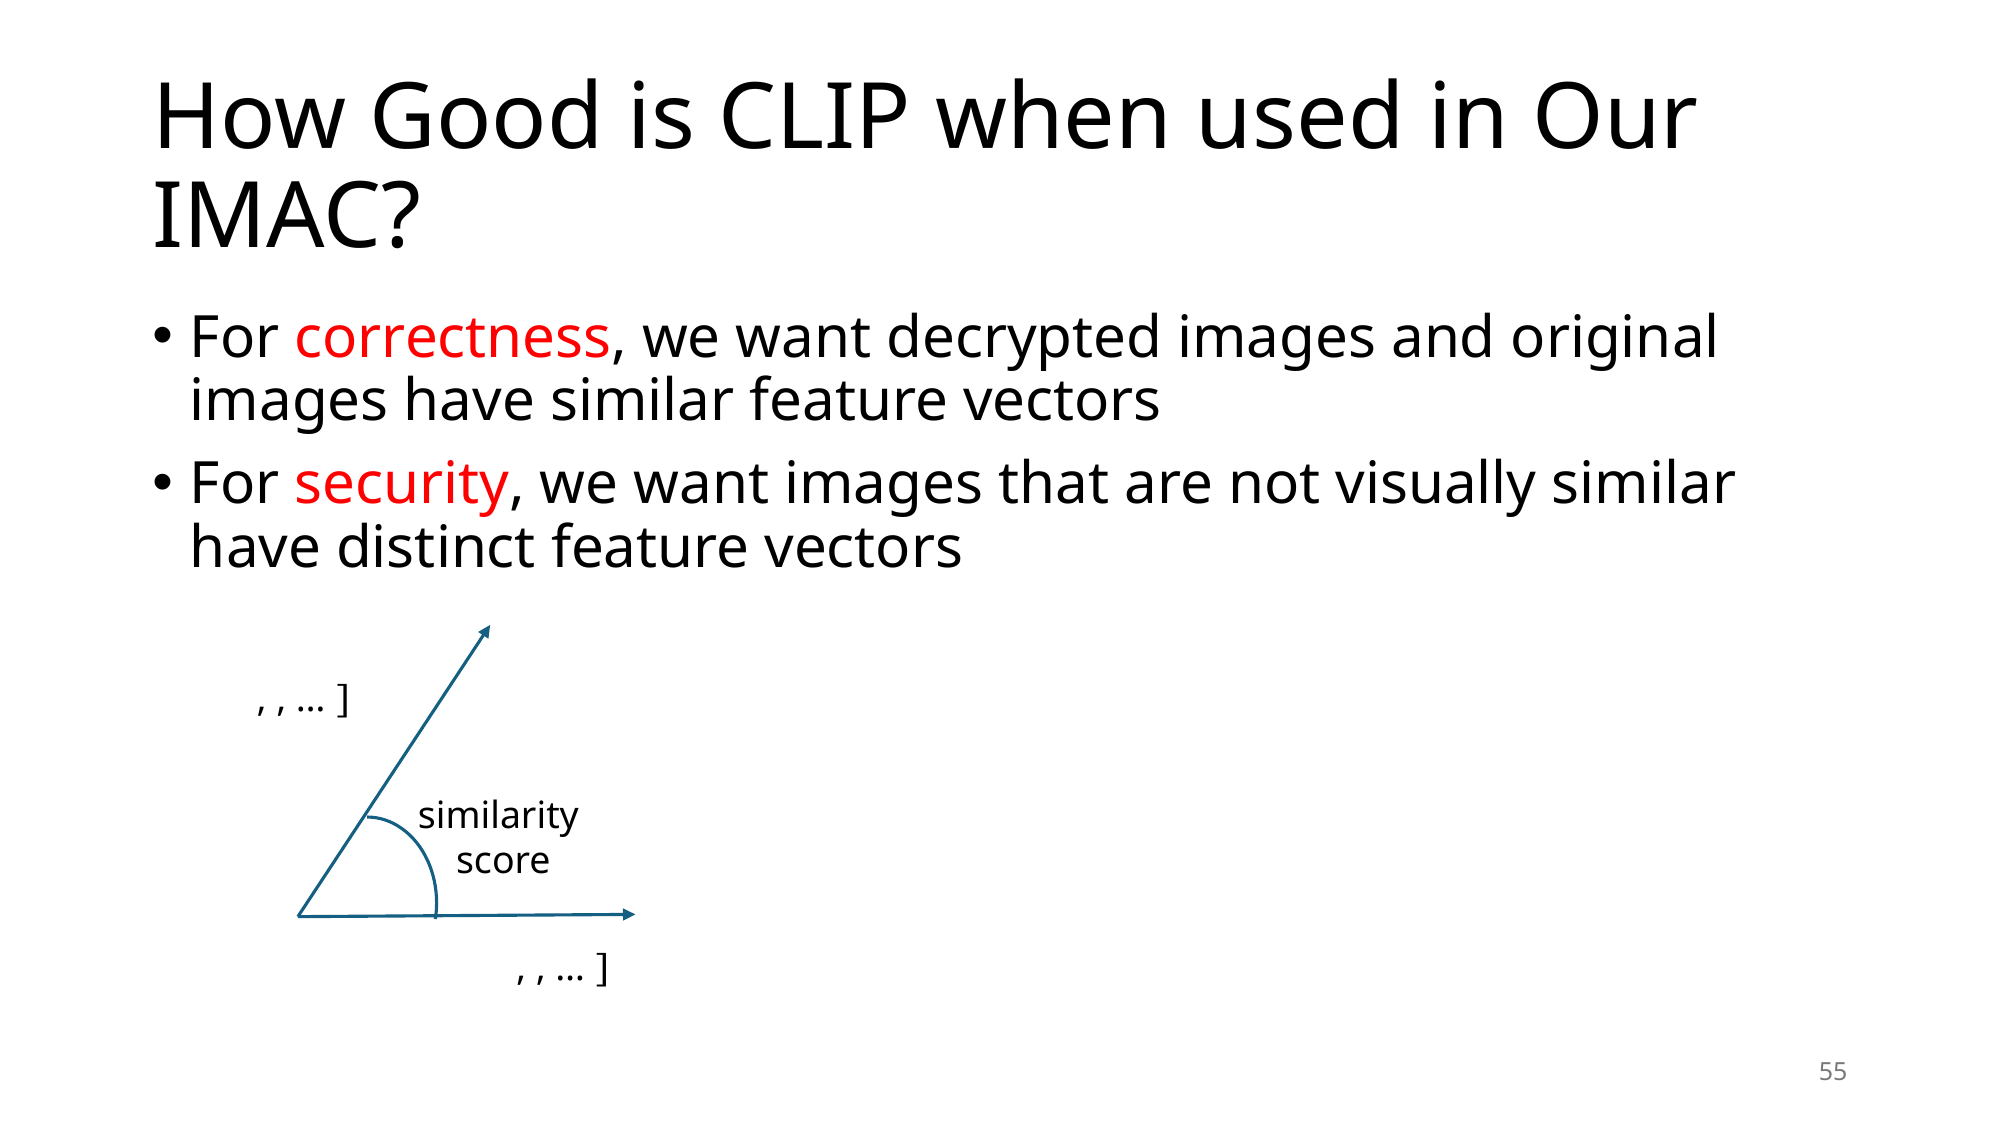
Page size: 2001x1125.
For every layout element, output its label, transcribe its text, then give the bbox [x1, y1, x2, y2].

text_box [297, 624, 491, 913]
text_box similarity score [491, 783, 604, 889]
slide_number 55 [1412, 1042, 1863, 1103]
list For correctness, we want decrypted images and original images have similar feature vectors For security, we want images that are not visually similar have distinct feature vectors [137, 299, 1863, 1014]
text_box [297, 913, 636, 918]
title How Good is CLIP when used in Our IMAC? [137, 59, 1863, 278]
